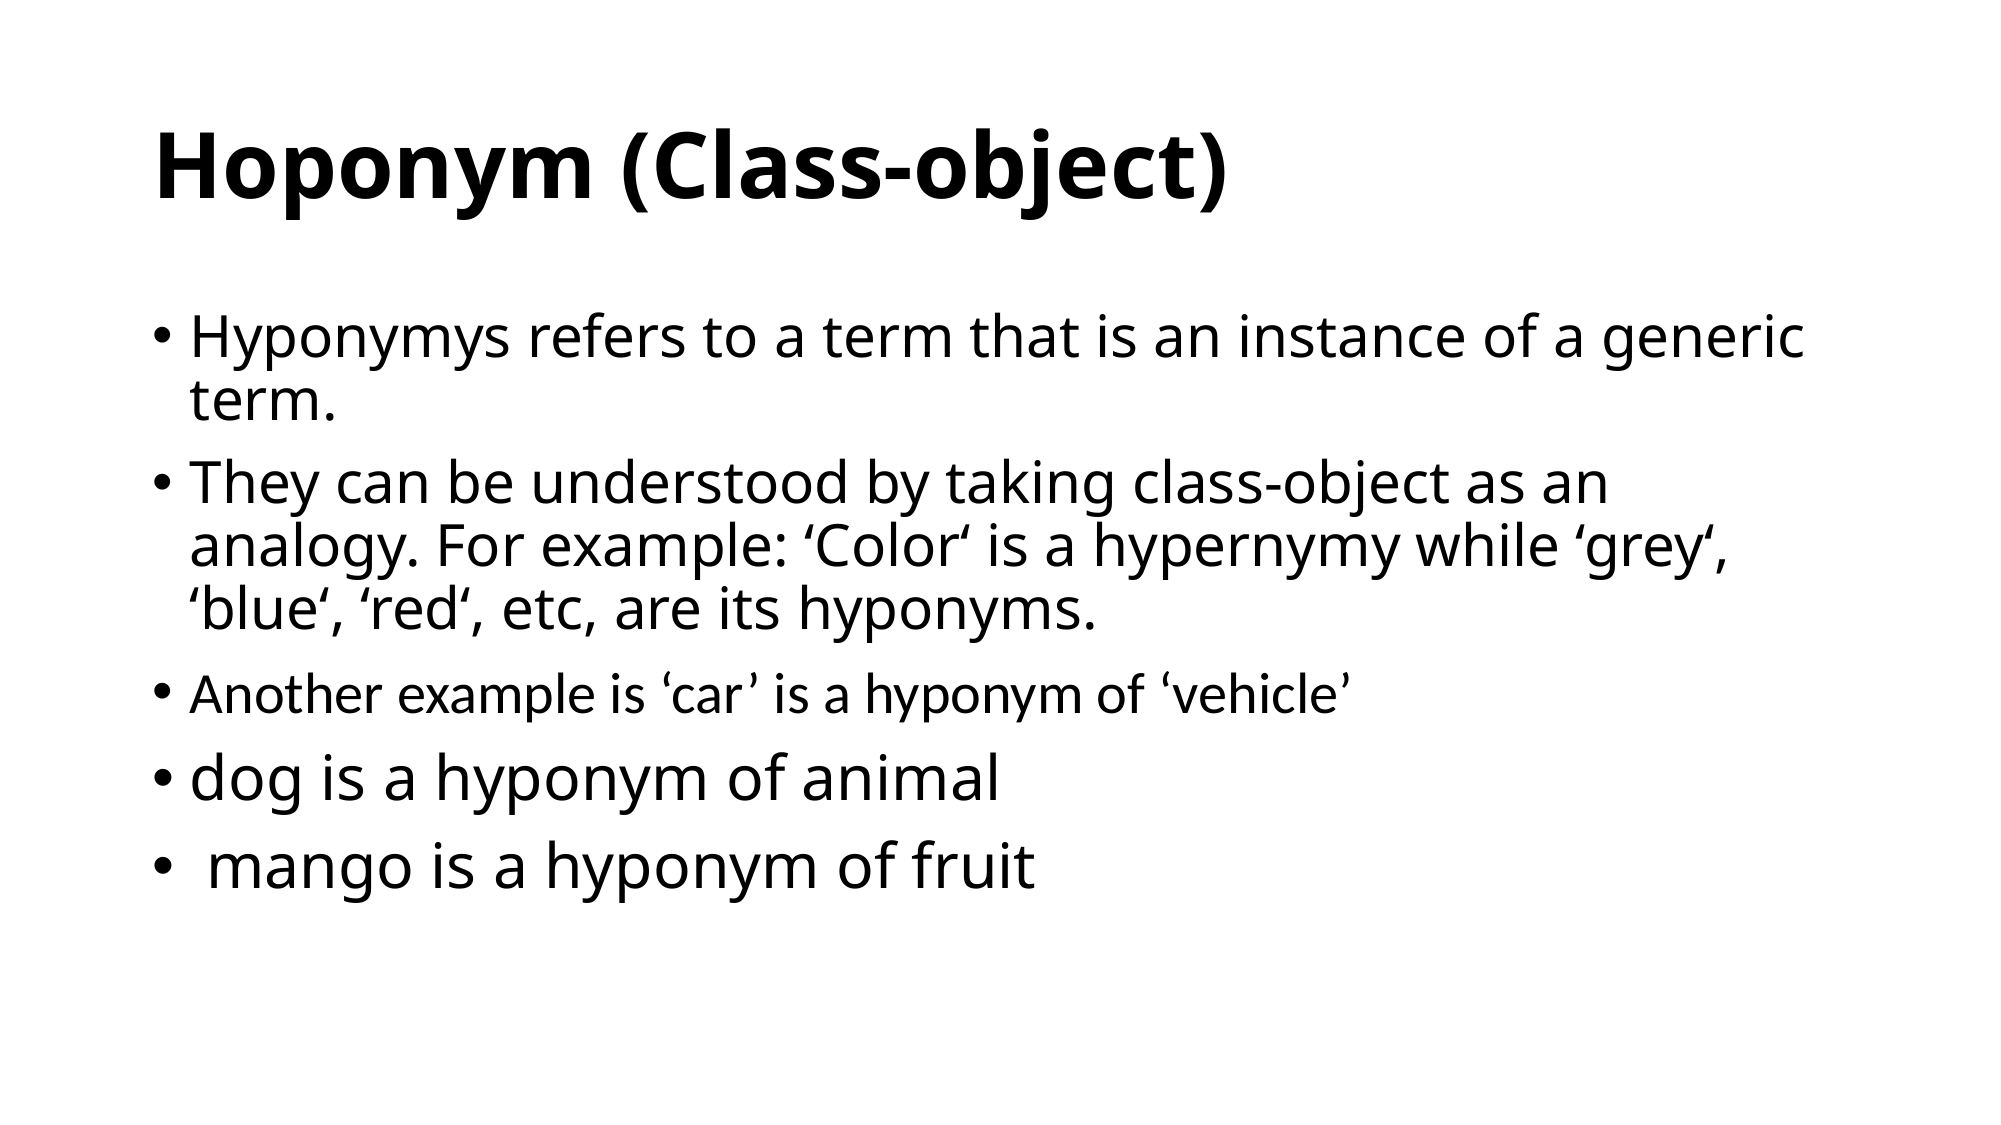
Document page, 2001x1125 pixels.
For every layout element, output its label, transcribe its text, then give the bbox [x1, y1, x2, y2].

list Hyponymys refers to a term that is an instance of a generic term. They can be understood by taking class-object as an analogy. For example: ‘Color‘ is a hypernymy while ‘grey‘, ‘blue‘, ‘red‘, etc, are its hyponyms. Another example is ‘car’ is a hyponym of ‘vehicle’ dog is a hyponym of animal mango is a hyponym of fruit [137, 299, 1863, 1048]
title Hoponym (Class-object) [137, 59, 1863, 278]
